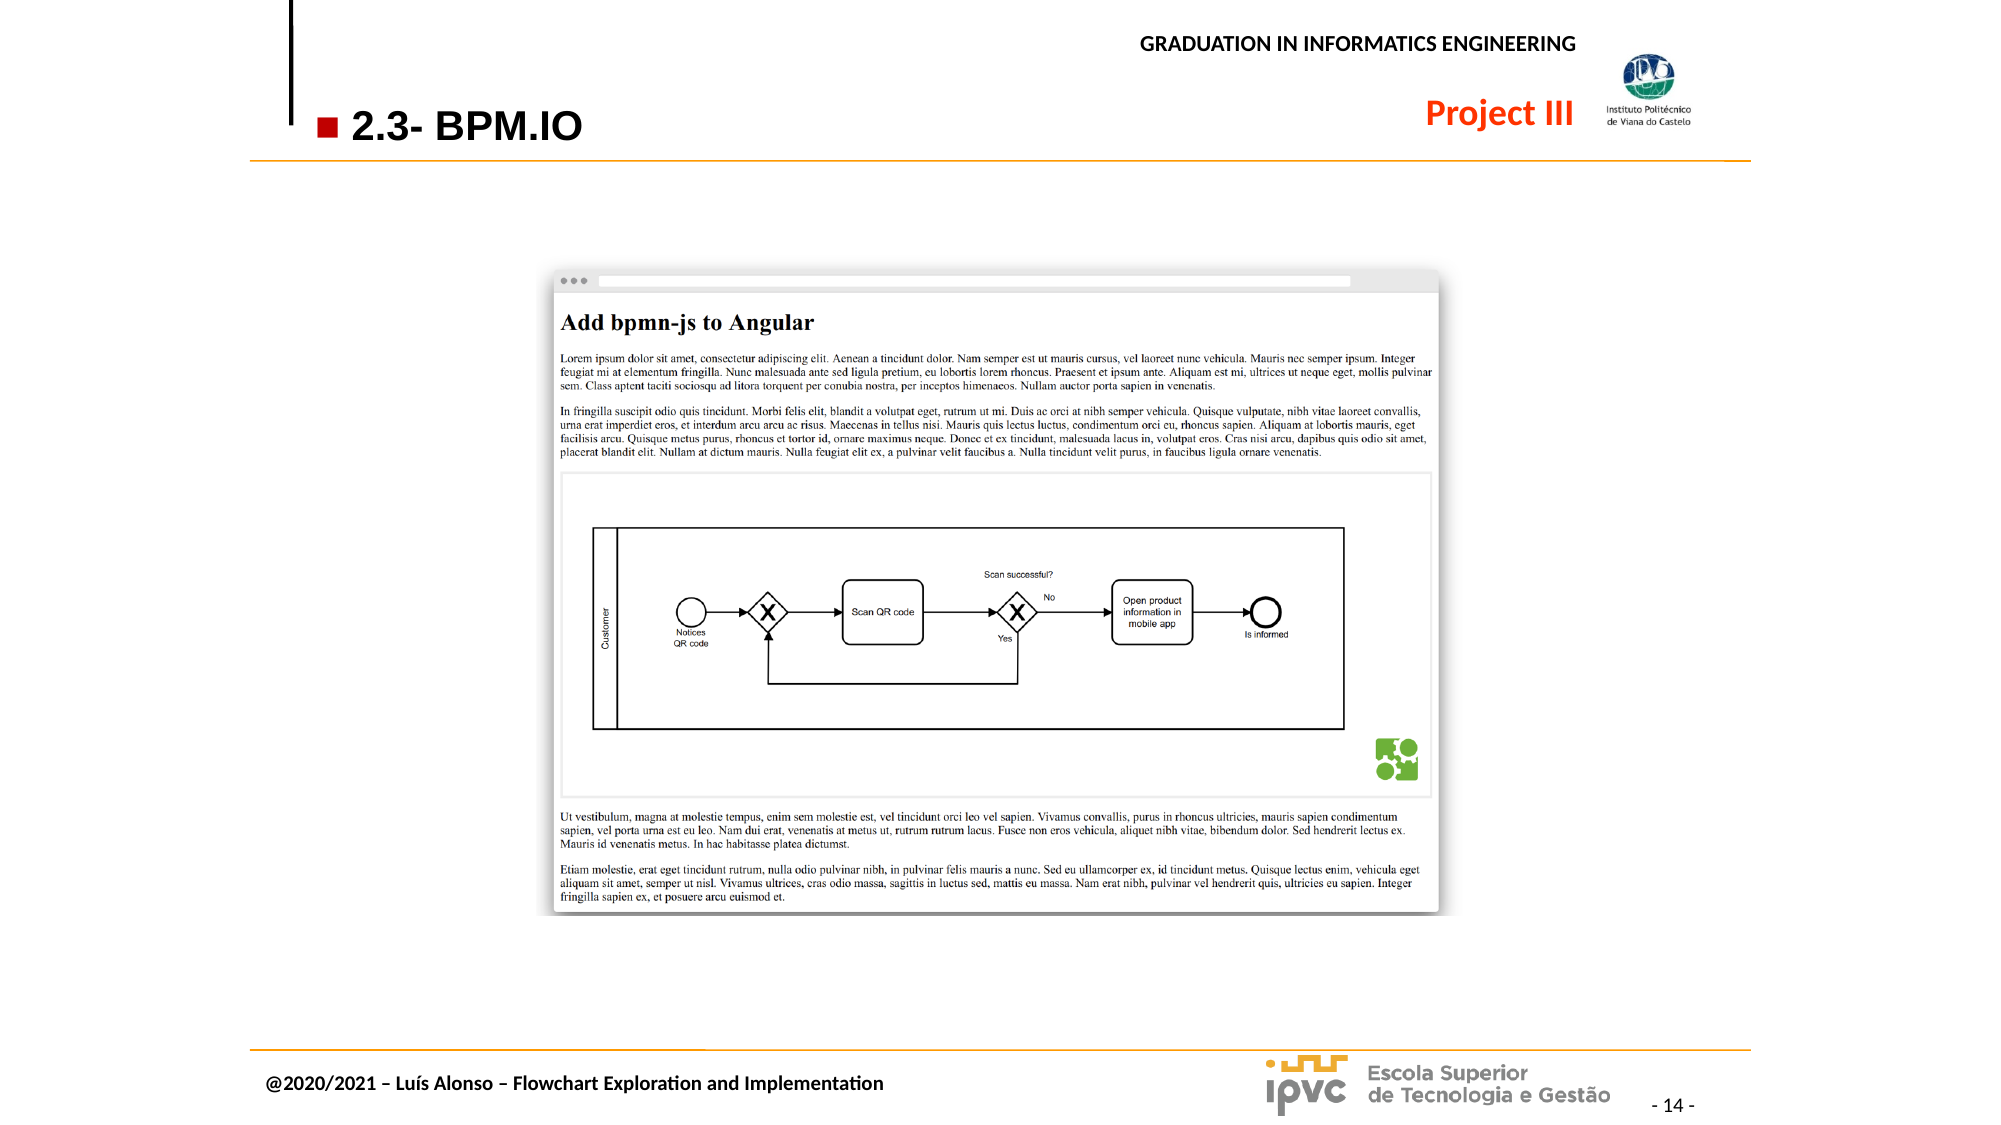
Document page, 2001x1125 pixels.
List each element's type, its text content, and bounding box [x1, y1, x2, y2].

picture [536, 244, 1464, 916]
text_box - 14 - [1596, 1082, 1750, 1125]
text_box [292, 7, 1438, 58]
text_box Graduation IN Informatics engineering [1016, 21, 1592, 64]
picture [1266, 1055, 1610, 1116]
text_box Project III [1411, 80, 1590, 141]
text_box @2020/2021 – Luís Alonso – Flowchart Exploration and Implementation [249, 1049, 1138, 1103]
text_box [1609, 1032, 1746, 1082]
text_box ■ 2.3- BPM.IO [300, 91, 1446, 157]
picture [1599, 37, 1699, 149]
